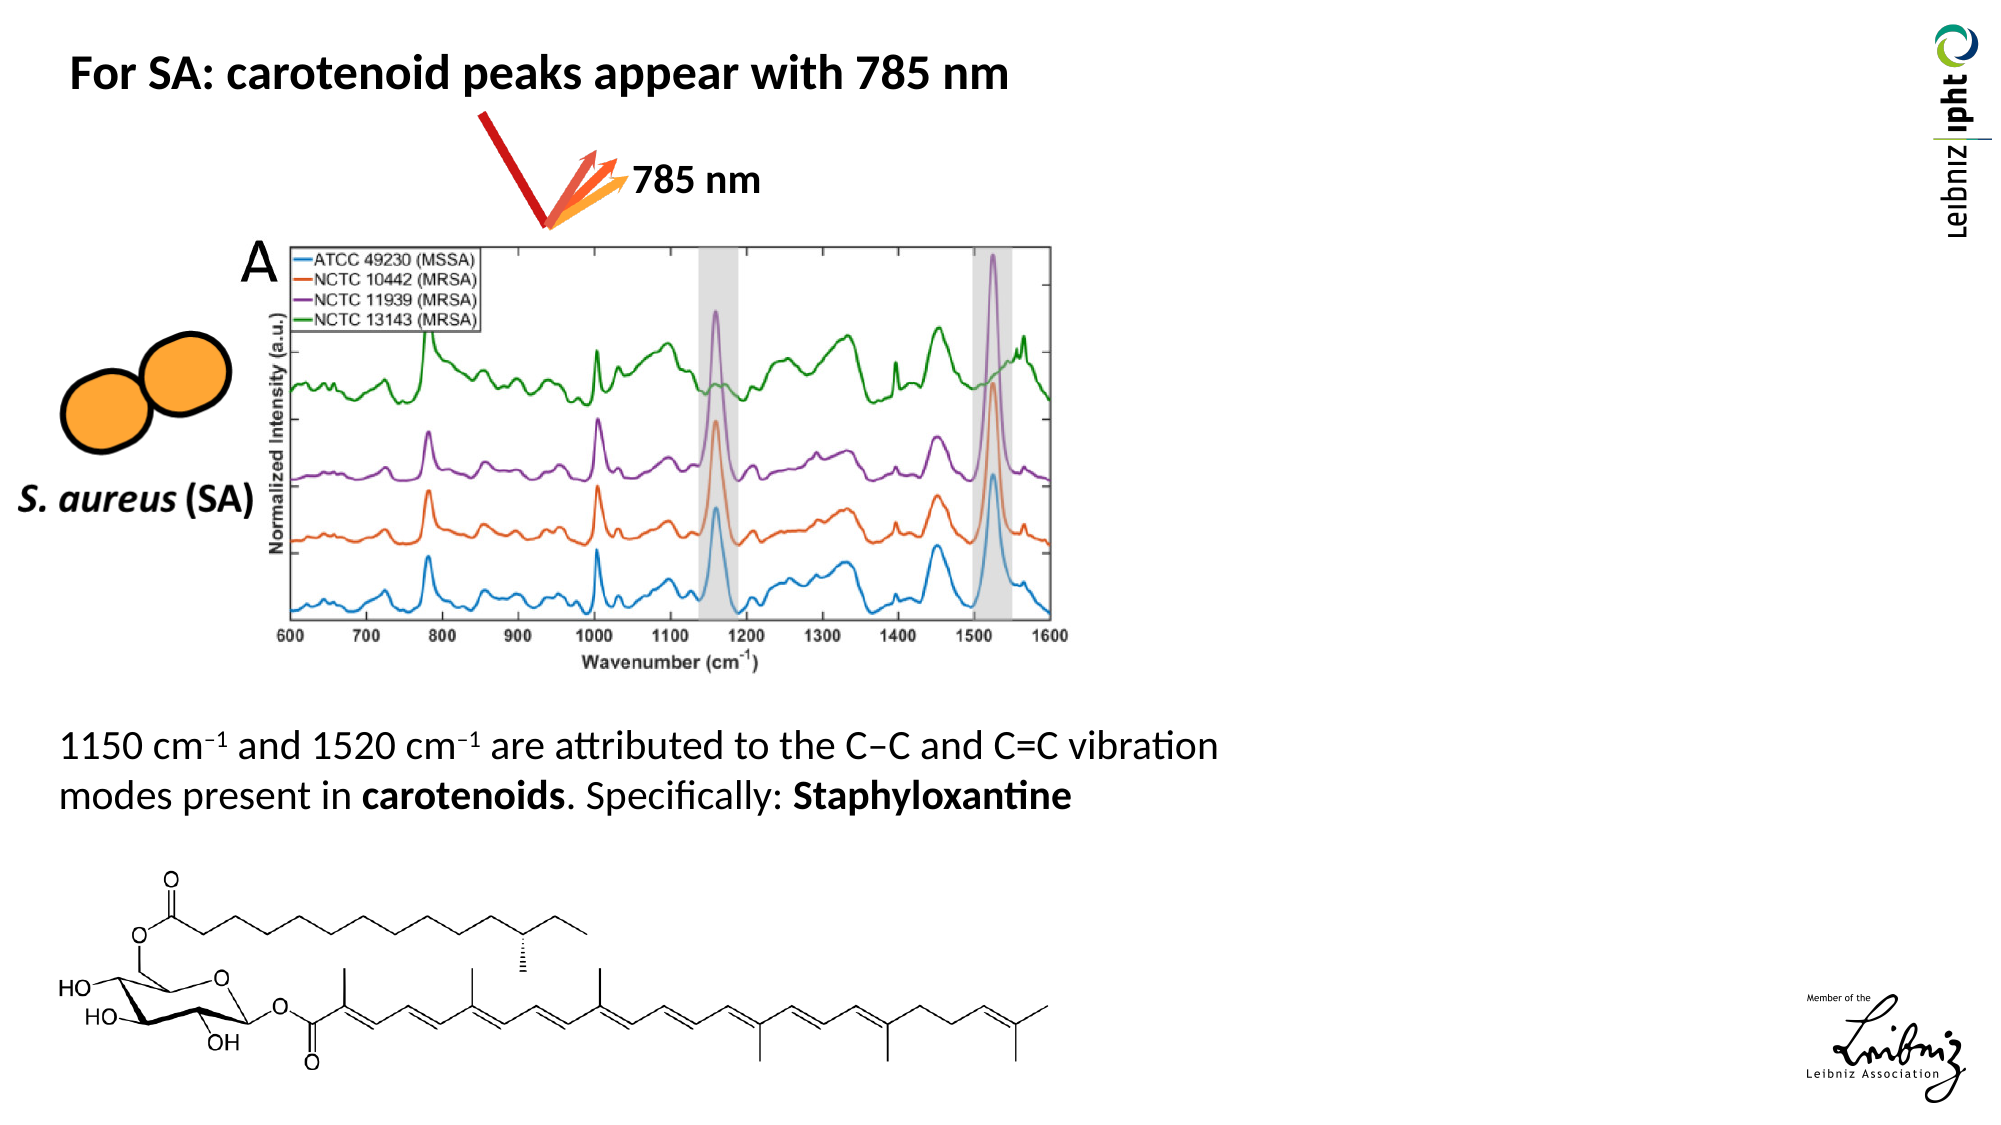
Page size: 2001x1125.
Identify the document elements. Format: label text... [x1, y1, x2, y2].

text_box 1150 cm–1 and 1520 cm–1 are attributed to the C–C and C=C vibration modes present in carotenoids. Specifically: Staphyloxantine [43, 710, 1285, 826]
picture [1934, 25, 1992, 237]
title For SA: carotenoid peaks appear with 785 nm [69, 39, 1895, 101]
picture [477, 110, 648, 231]
picture [0, 236, 1076, 677]
picture [1807, 994, 1966, 1103]
text_box 785 nm [652, 151, 763, 202]
picture [43, 854, 1065, 1086]
